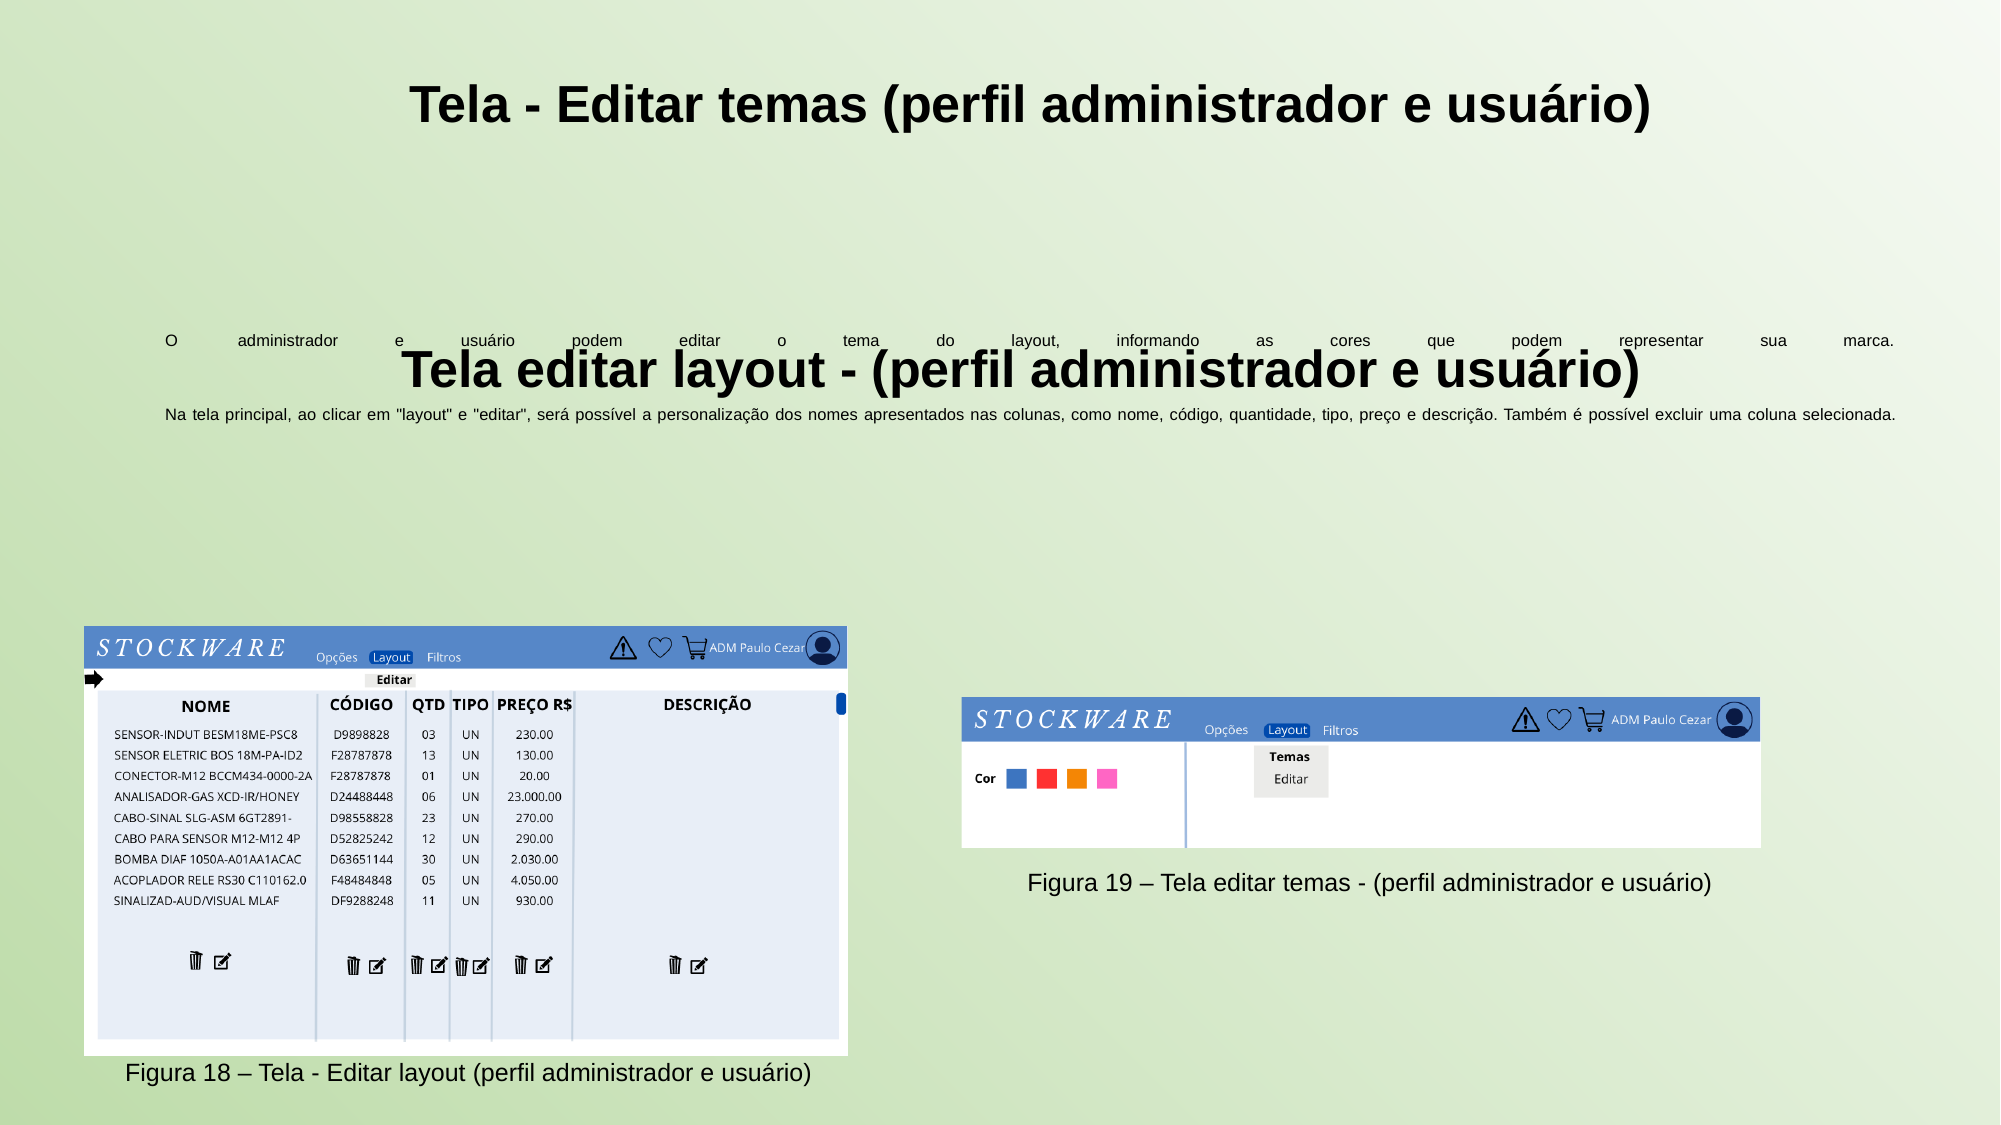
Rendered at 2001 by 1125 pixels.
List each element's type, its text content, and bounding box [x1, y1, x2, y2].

text_box Tela editar layout - (perfil administrador e usuário) [386, 327, 1682, 406]
text_box Figura 18 – Tela - Editar layout (perfil administrador e usuário) [110, 1056, 841, 1124]
text_box Figura 19 – Tela editar temas - (perfil administrador e usuário) [1012, 859, 1741, 934]
picture [961, 697, 1762, 849]
title O administrador e usuário podem editar o tema do layout, informando as cores que podem representar sua marca. Na tela principal, ao clicar em "layout" e "editar", será possível a personalização dos nomes apresentados nas colunas, como nome, código, quantidade, tipo, preço e descrição. Também é possível excluir uma coluna selecionada. [96, 264, 1920, 475]
text_box Tela - Editar temas (perfil administrador e usuário) [394, 63, 1693, 141]
picture [84, 626, 848, 1056]
